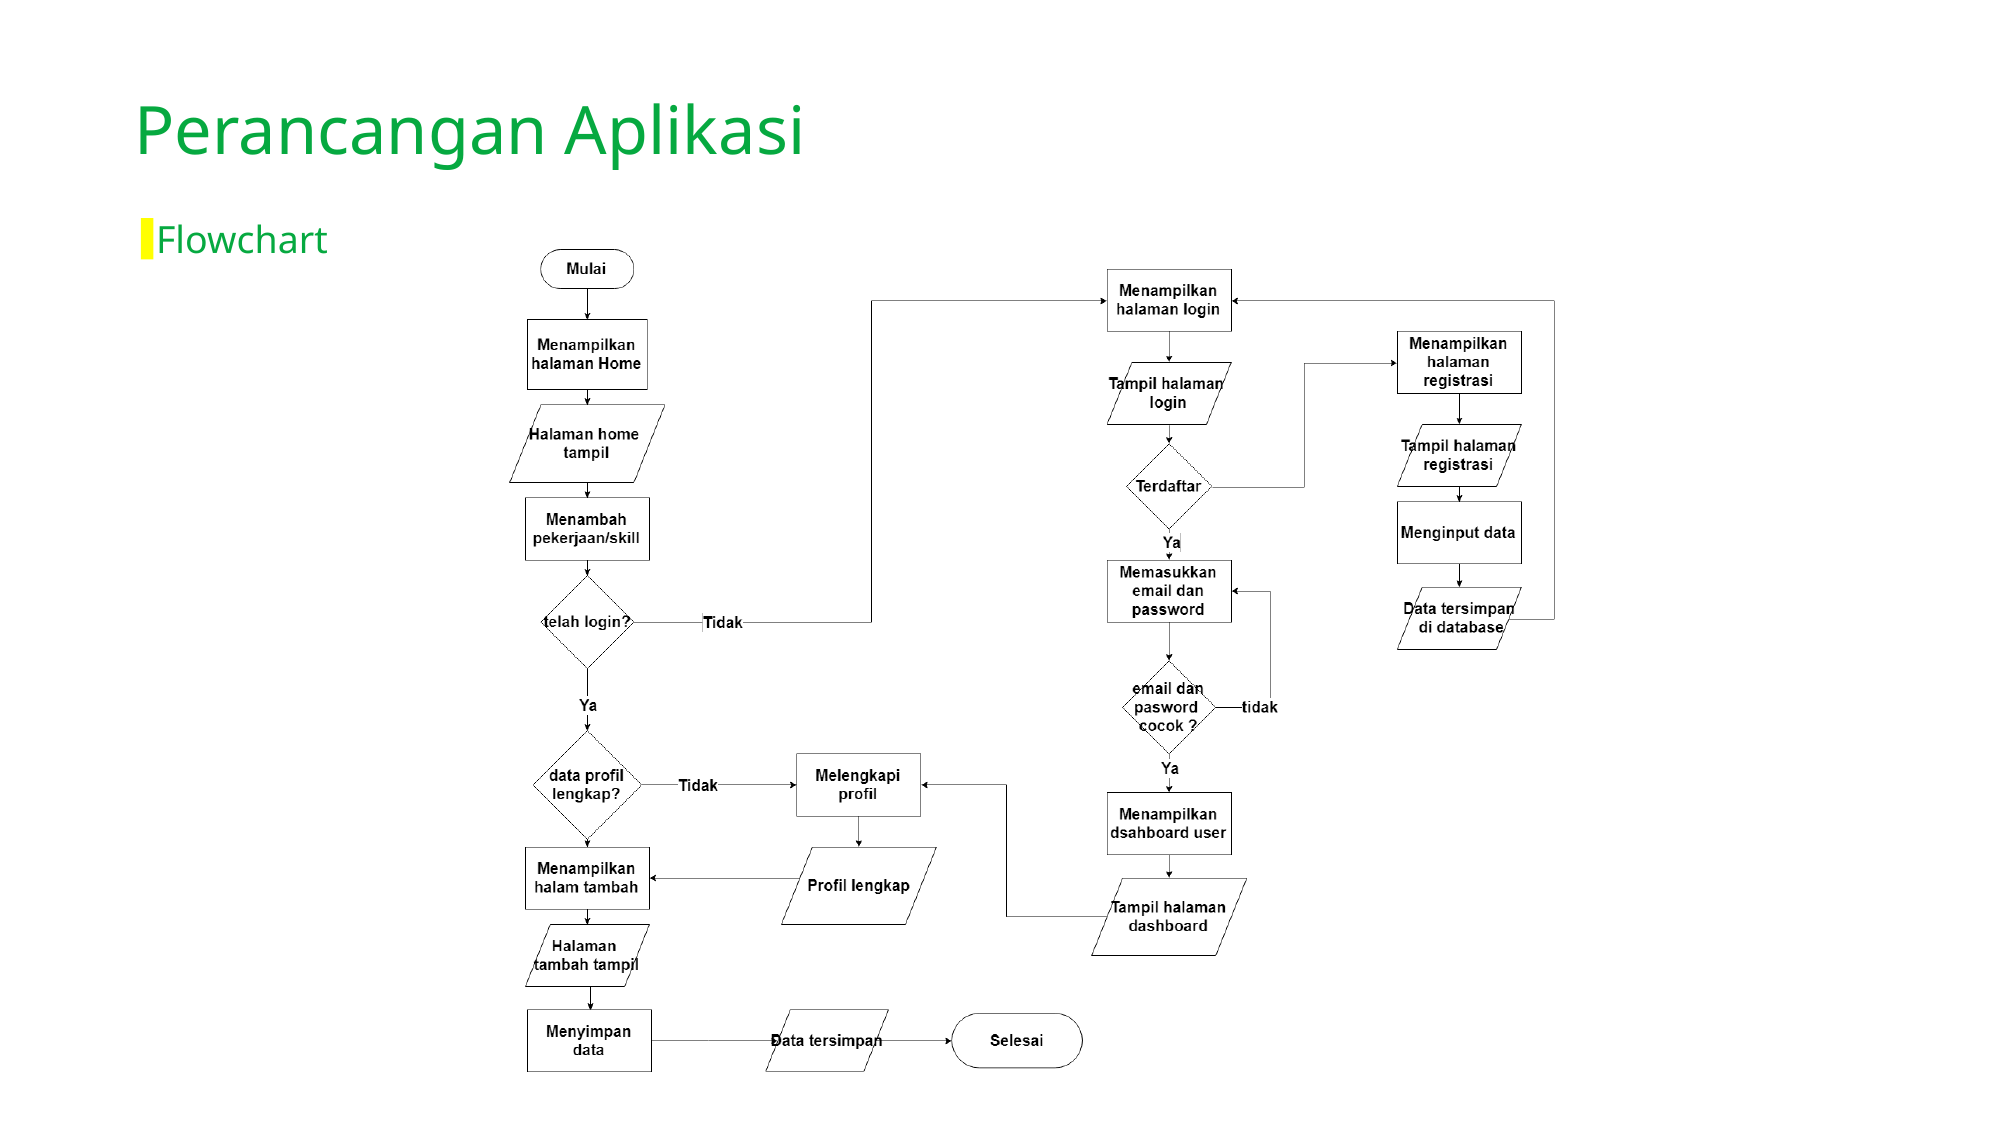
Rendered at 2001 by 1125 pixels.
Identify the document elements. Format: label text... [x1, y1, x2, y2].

text_box Flowchart [141, 208, 344, 269]
picture [509, 249, 1561, 1072]
text_box [140, 217, 154, 260]
text_box Perancangan Aplikasi [119, 80, 821, 175]
